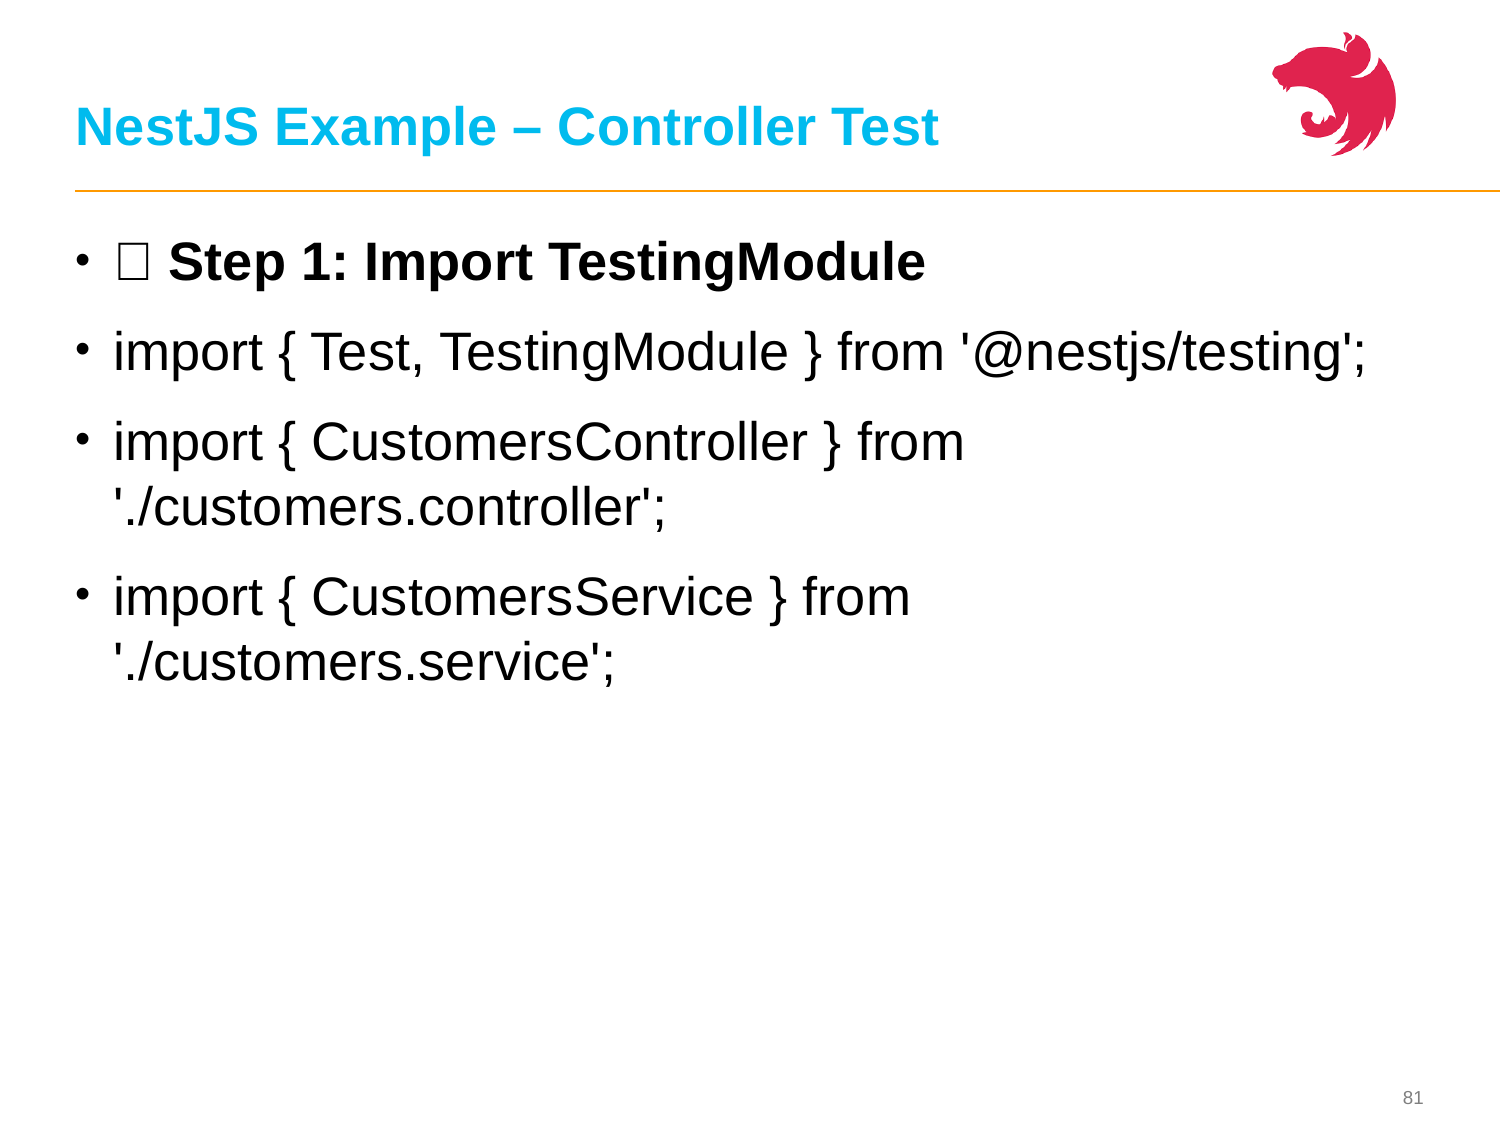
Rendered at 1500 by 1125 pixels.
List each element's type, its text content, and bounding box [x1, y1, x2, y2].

list ✅ Step 1: Import TestingModule import { Test, TestingModule } from '@nestjs/testing'; import { CustomersController } from './customers.controller'; import { CustomersService } from './customers.service'; [75, 226, 1425, 1053]
title NestJS Example – Controller Test [75, 27, 1422, 157]
